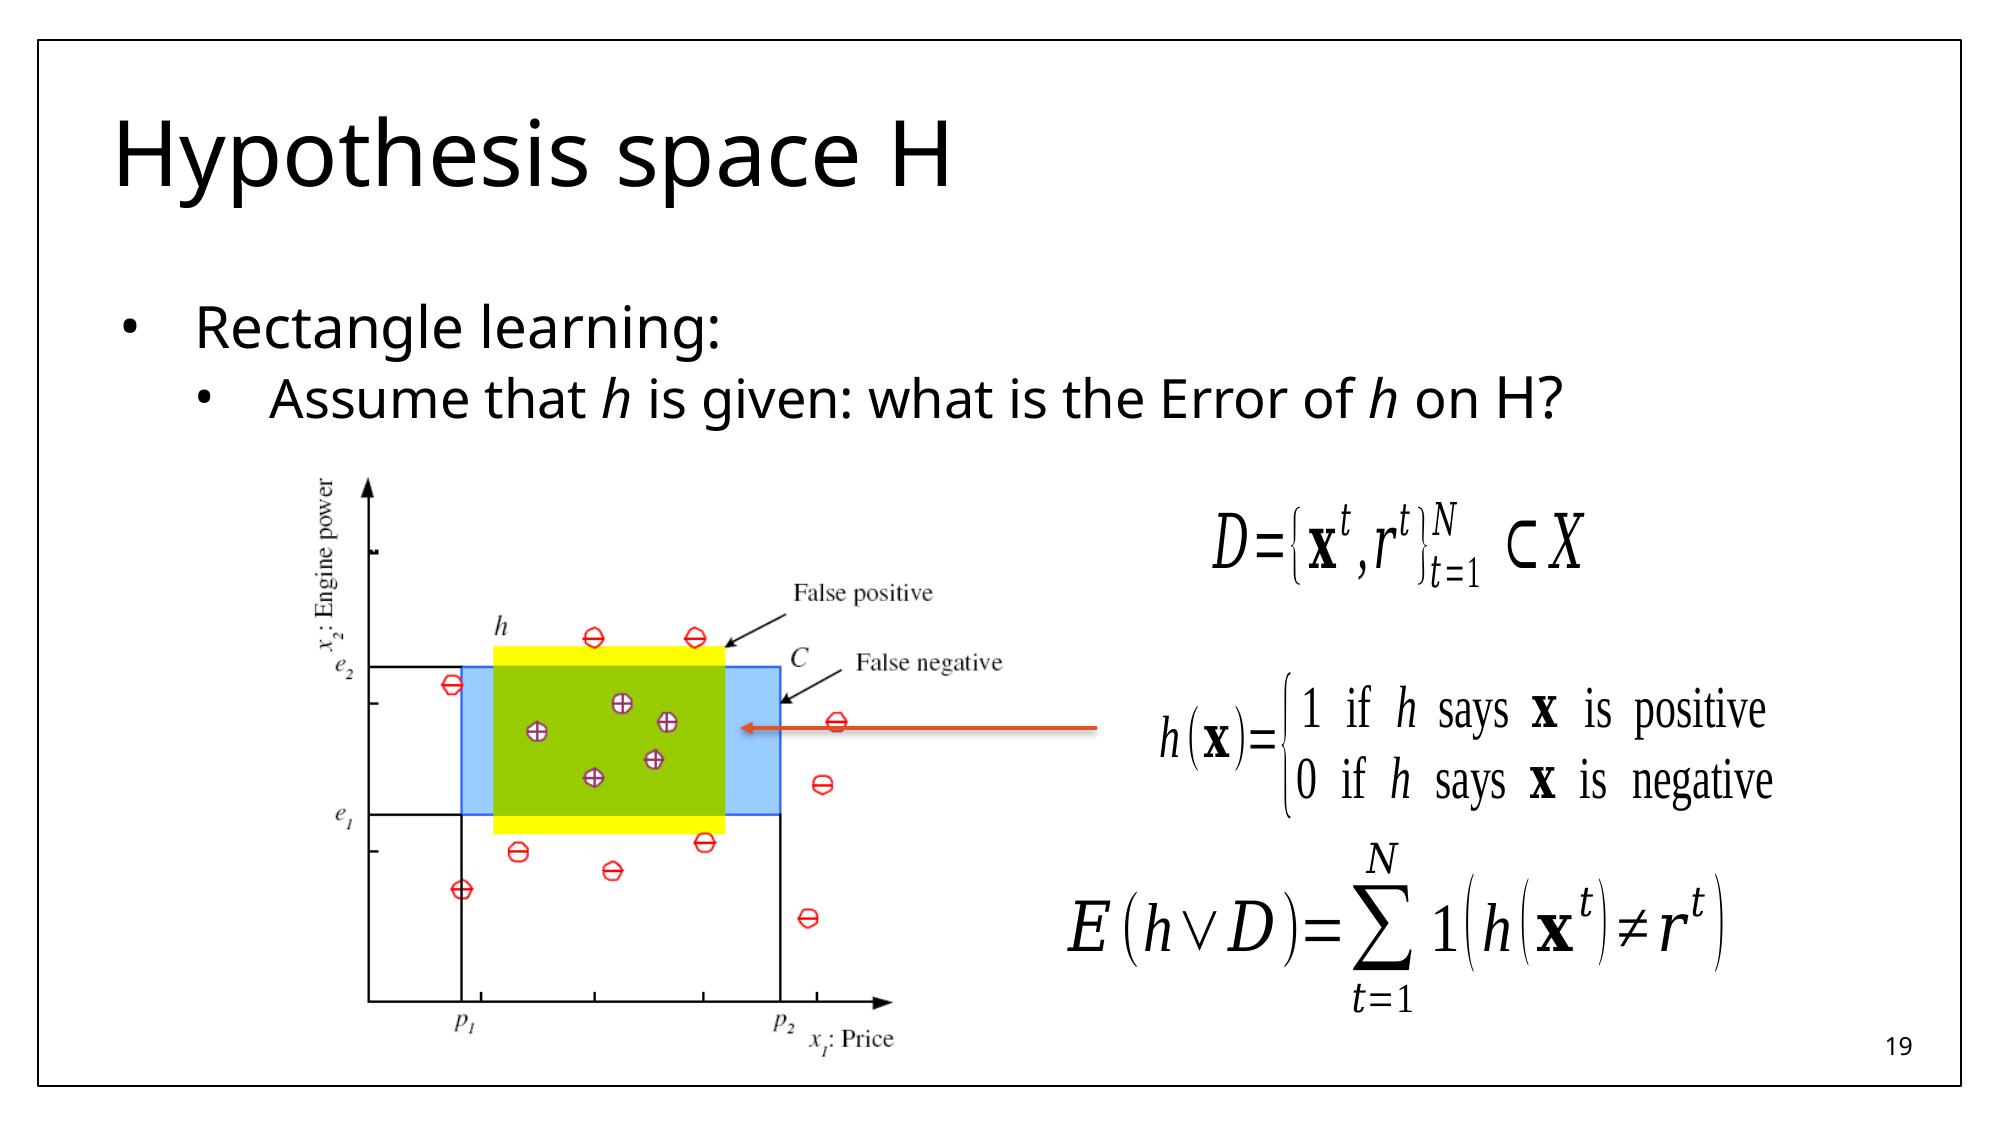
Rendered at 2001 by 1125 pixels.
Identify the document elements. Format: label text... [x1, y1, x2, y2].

title Hypothesis space H [96, 45, 1929, 268]
list Rectangle learning: Assume that h is given: what is the Error of h on H? [96, 282, 1929, 1078]
slide_number 19 [1648, 1017, 1929, 1078]
picture [276, 452, 1066, 1081]
